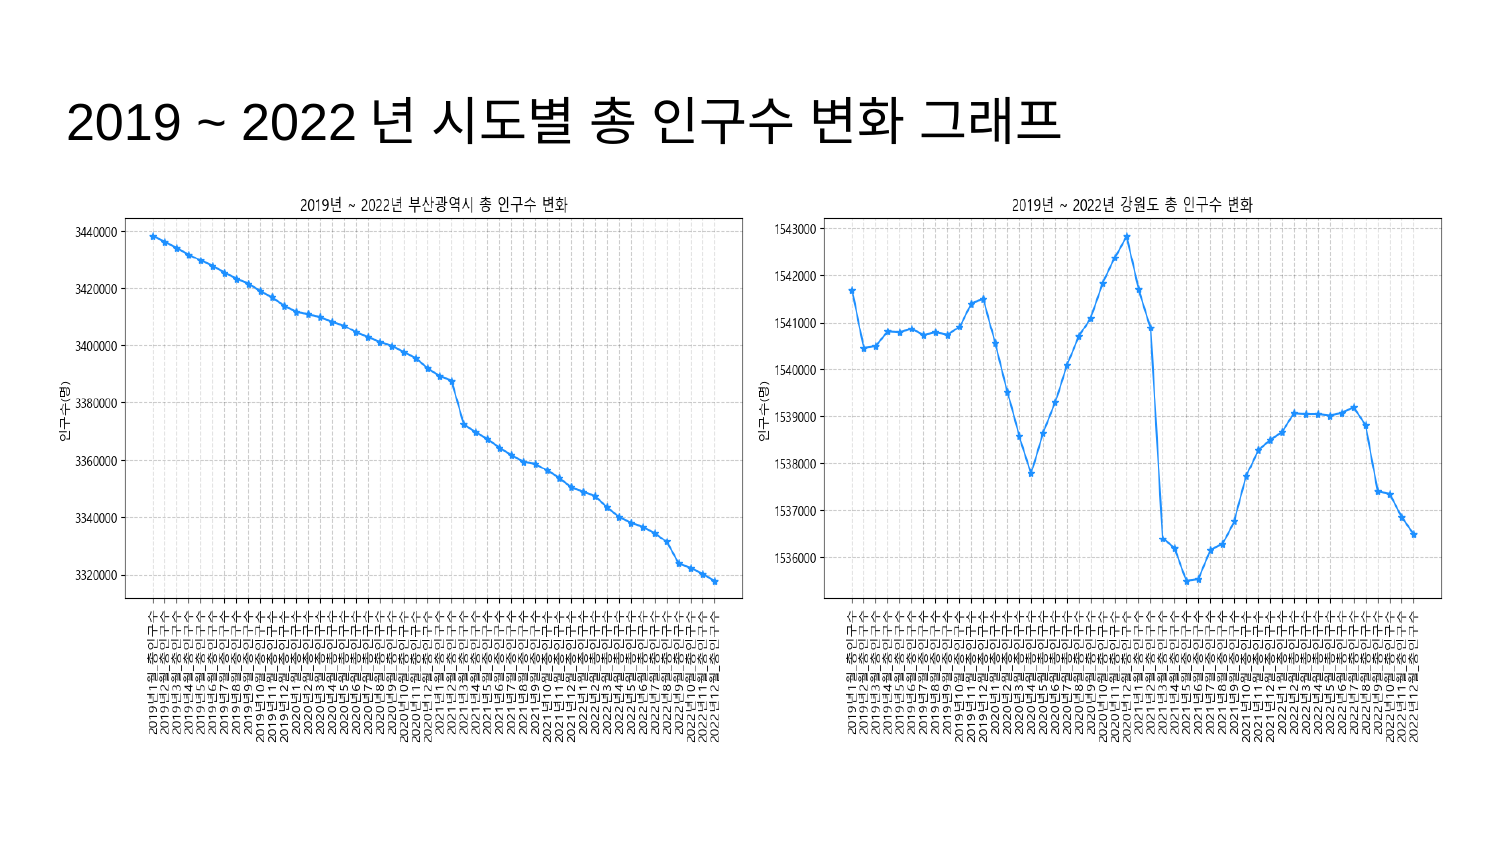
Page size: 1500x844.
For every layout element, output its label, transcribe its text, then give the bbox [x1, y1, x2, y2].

picture [50, 188, 1450, 750]
title 2019 ~ 2022년 시도별 총 인구수 변화 그래프 [51, 72, 1449, 167]
